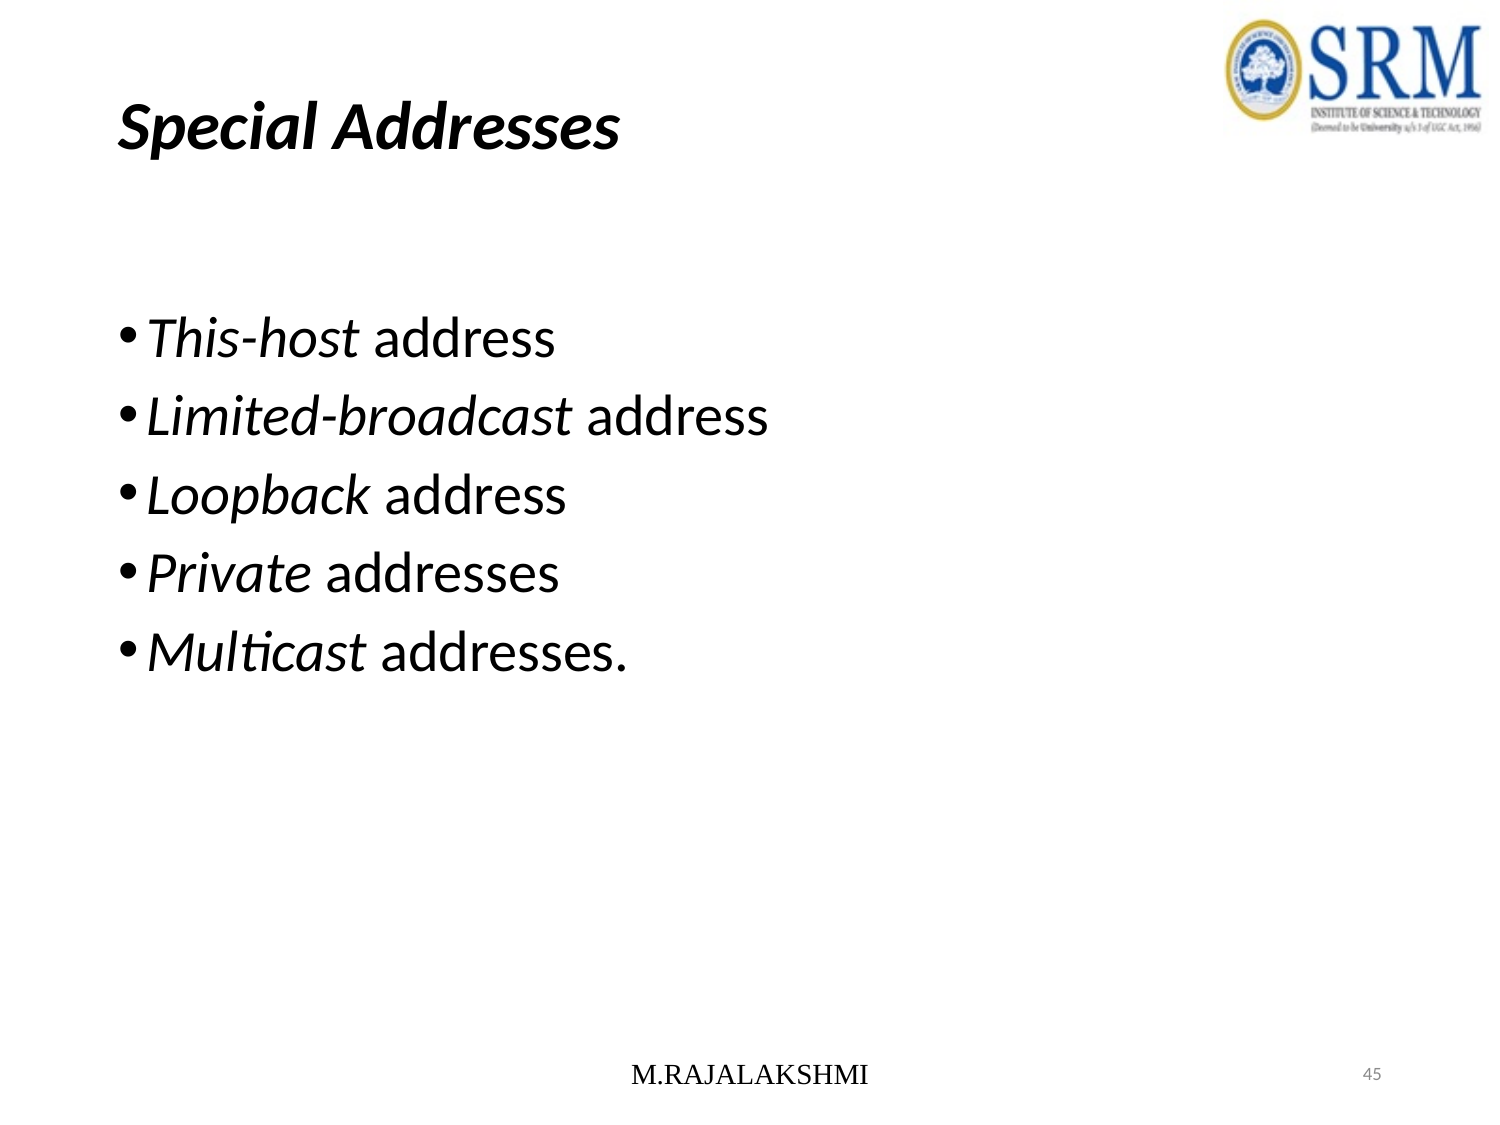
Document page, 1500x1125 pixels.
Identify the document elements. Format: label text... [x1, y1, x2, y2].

title Special Addresses [103, 59, 1397, 278]
list This-host address Limited-broadcast address Loopback address Private addresses Multicast addresses. [103, 299, 1397, 1014]
picture [1223, 0, 1489, 149]
footer M.RAJALAKSHMI [496, 1042, 1004, 1103]
slide_number 45 [1059, 1042, 1397, 1103]
